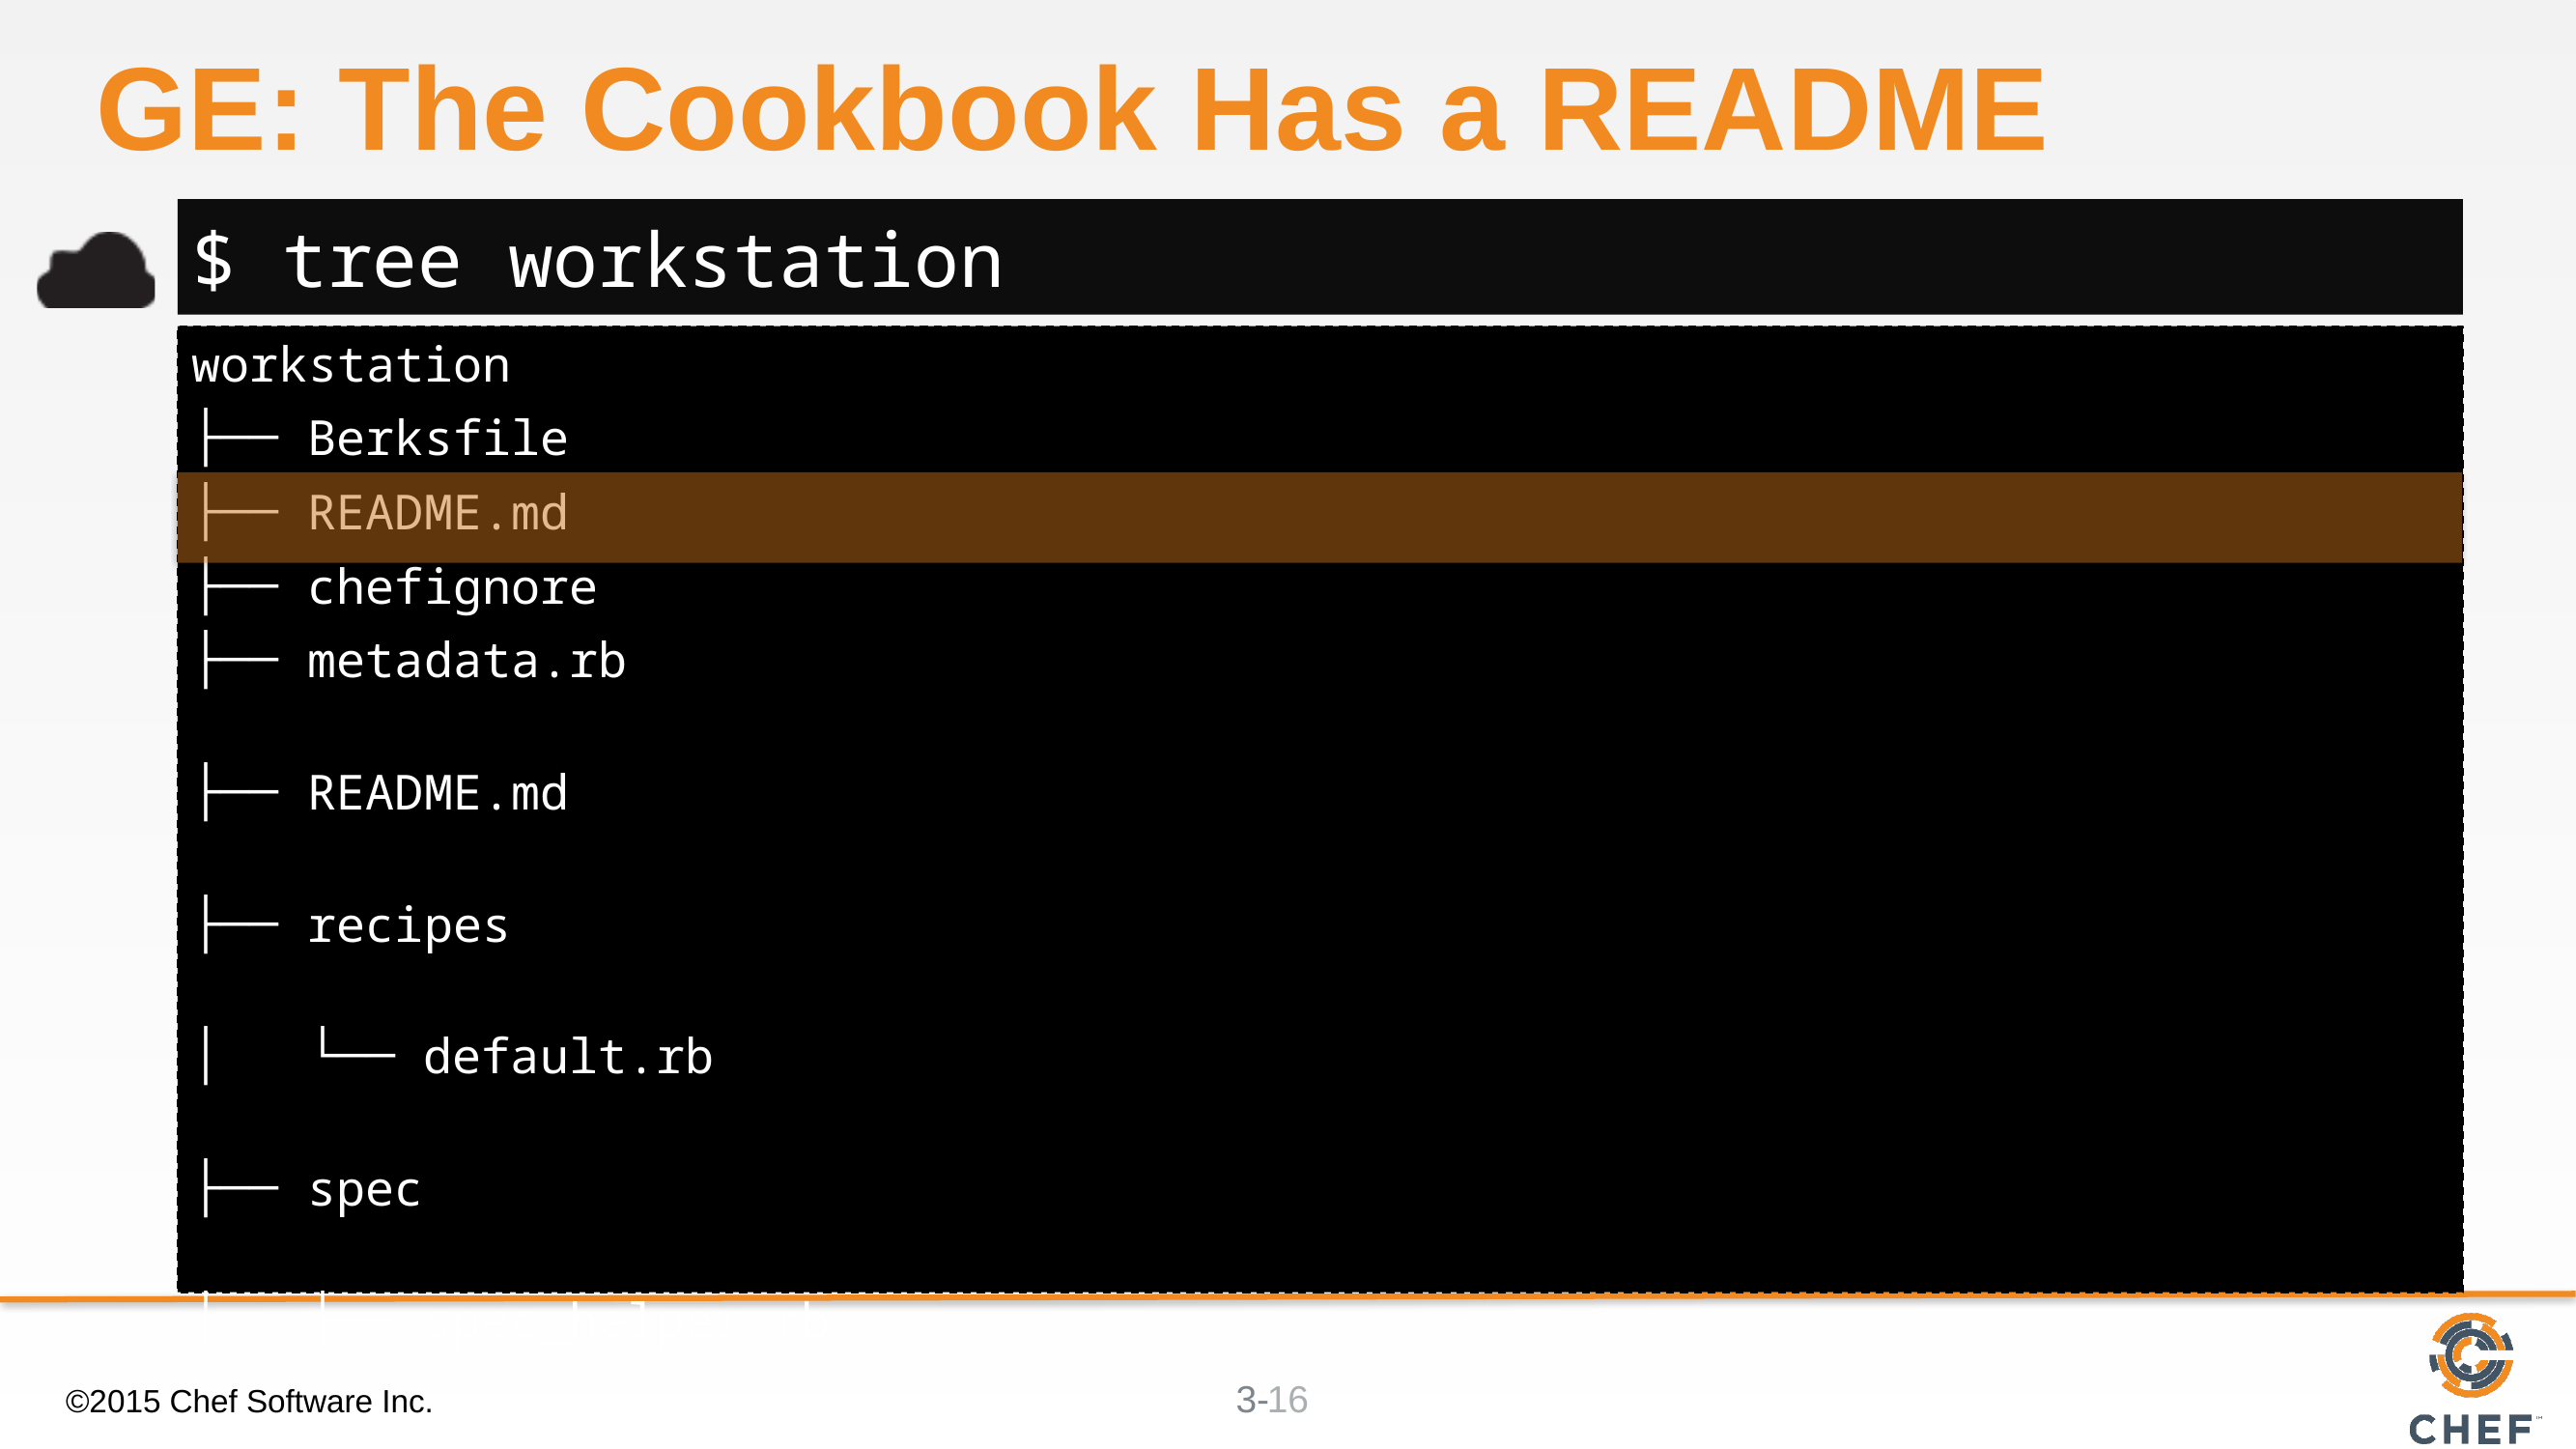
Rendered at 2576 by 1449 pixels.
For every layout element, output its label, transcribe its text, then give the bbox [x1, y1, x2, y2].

title GE: The Cookbook Has a README [96, 48, 2463, 180]
slide_number 16 [998, 1359, 1578, 1437]
list workstation ├── Berksfile ├── README.md ├── chefignore ├── metadata.rb ├── README.md ├── recipes │ └── default.rb ├── spec │ ├── spec_helper.rb │ └── unit │ └── recipes 10 directories, 9 files [177, 326, 2464, 471]
picture [2399, 1297, 2550, 1449]
footer ©2015 Chef Software Inc. [51, 1359, 952, 1440]
list workstation ├── Berksfile ├── README.md ├── chefignore ├── metadata.rb ├── README.md ├── recipes │ └── default.rb ├── spec │ ├── spec_helper.rb │ └── unit │ └── recipes 10 directories, 9 files [177, 574, 2464, 1293]
text_box [177, 471, 2463, 563]
list $ tree workstation [177, 199, 2463, 315]
